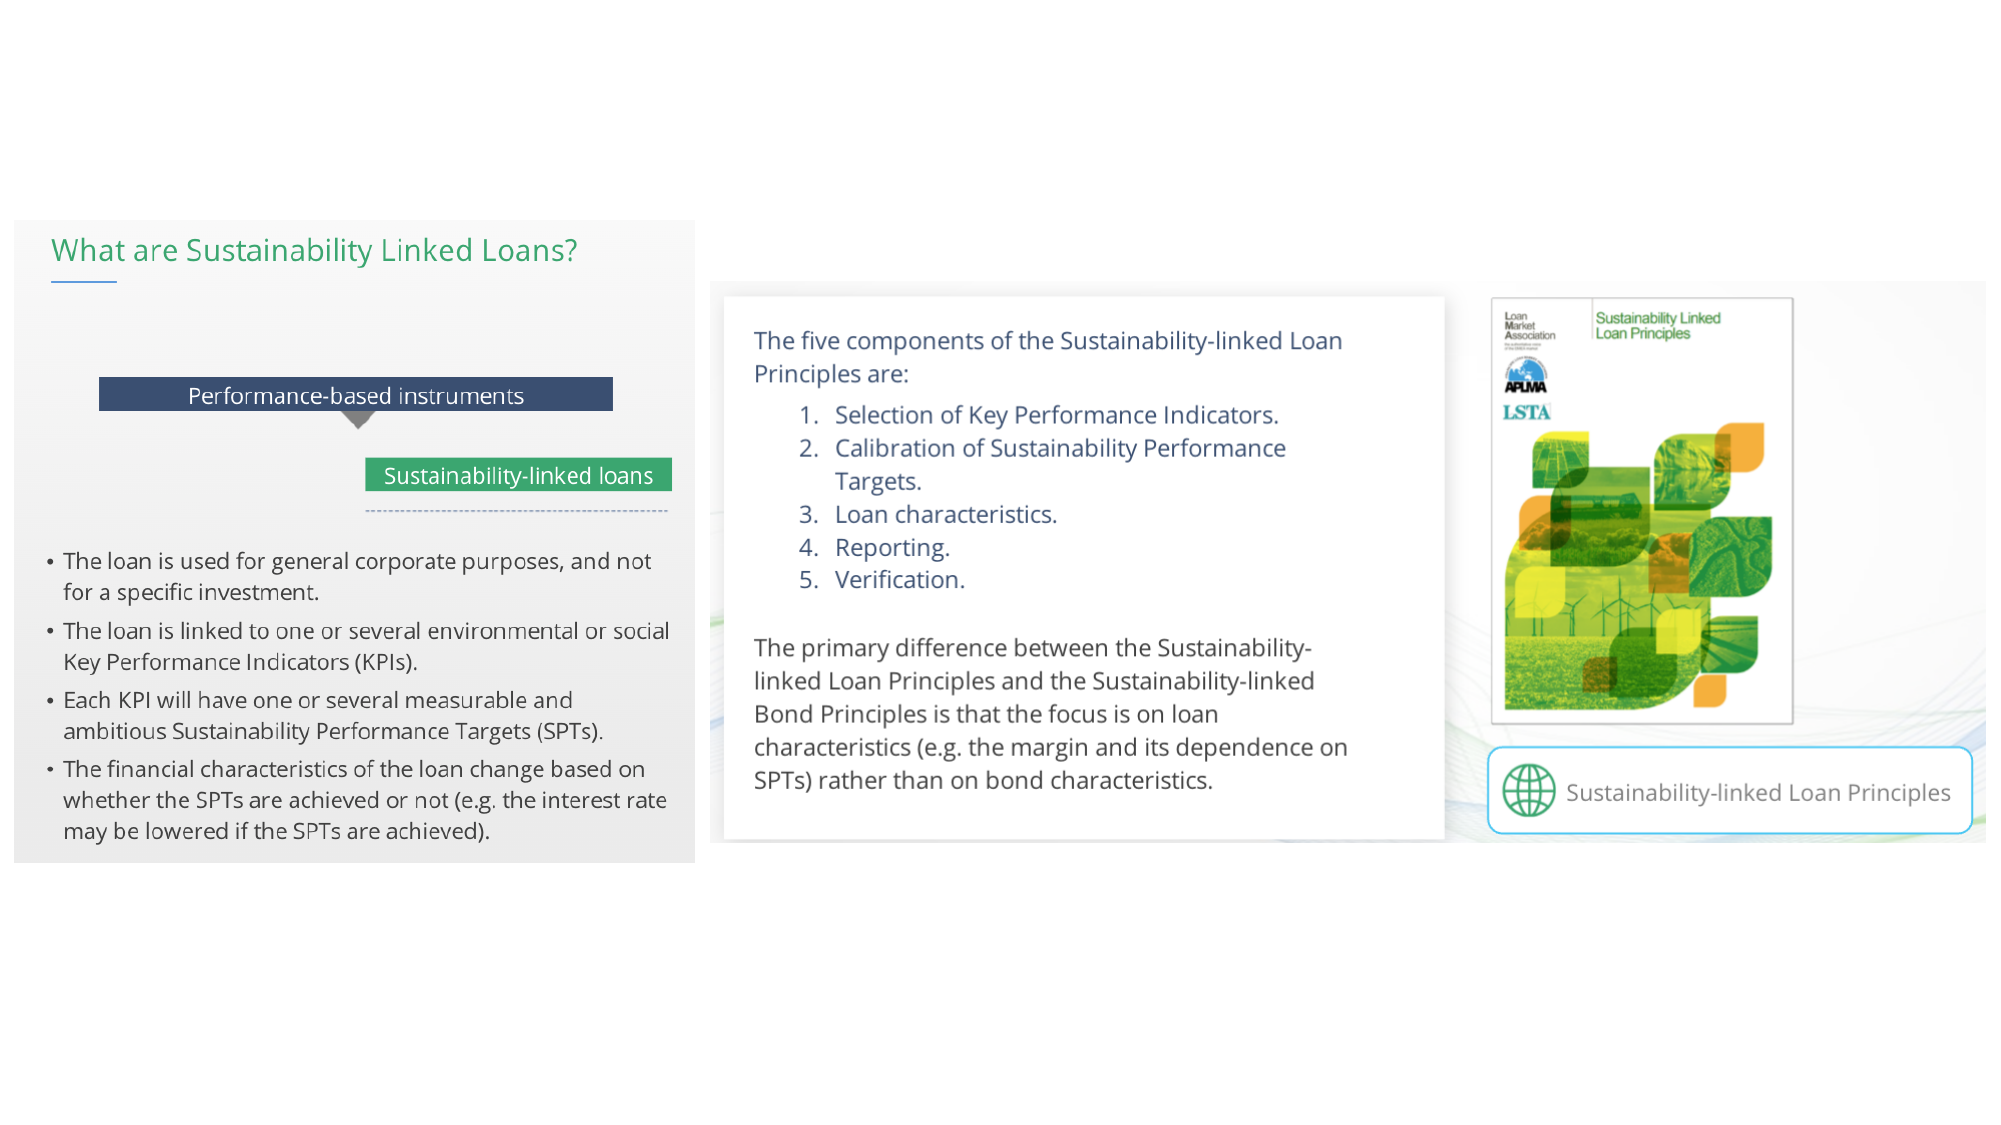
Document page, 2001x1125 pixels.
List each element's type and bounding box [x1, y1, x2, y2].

picture [14, 220, 695, 863]
picture [710, 281, 1986, 843]
